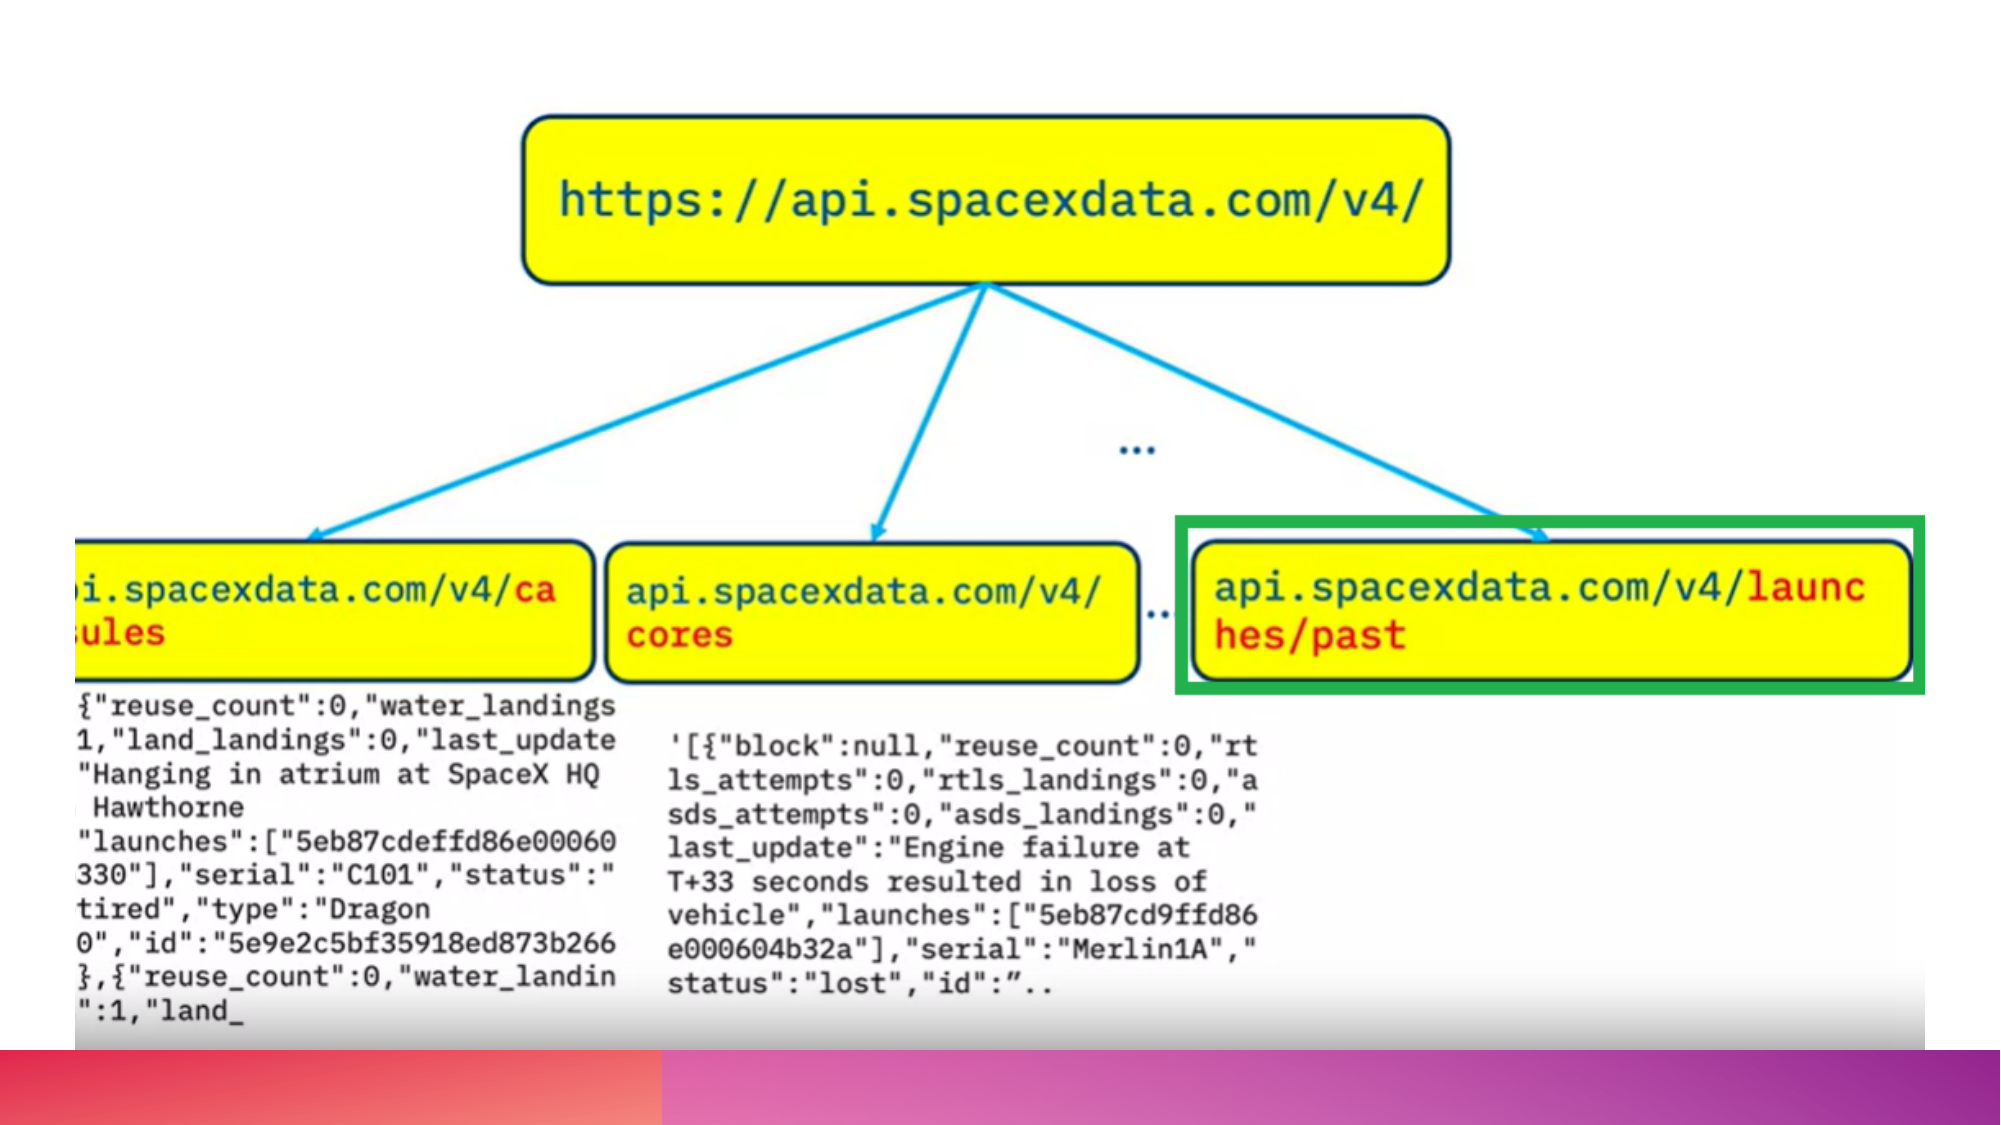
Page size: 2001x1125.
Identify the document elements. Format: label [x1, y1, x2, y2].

list [74, 74, 1925, 1050]
